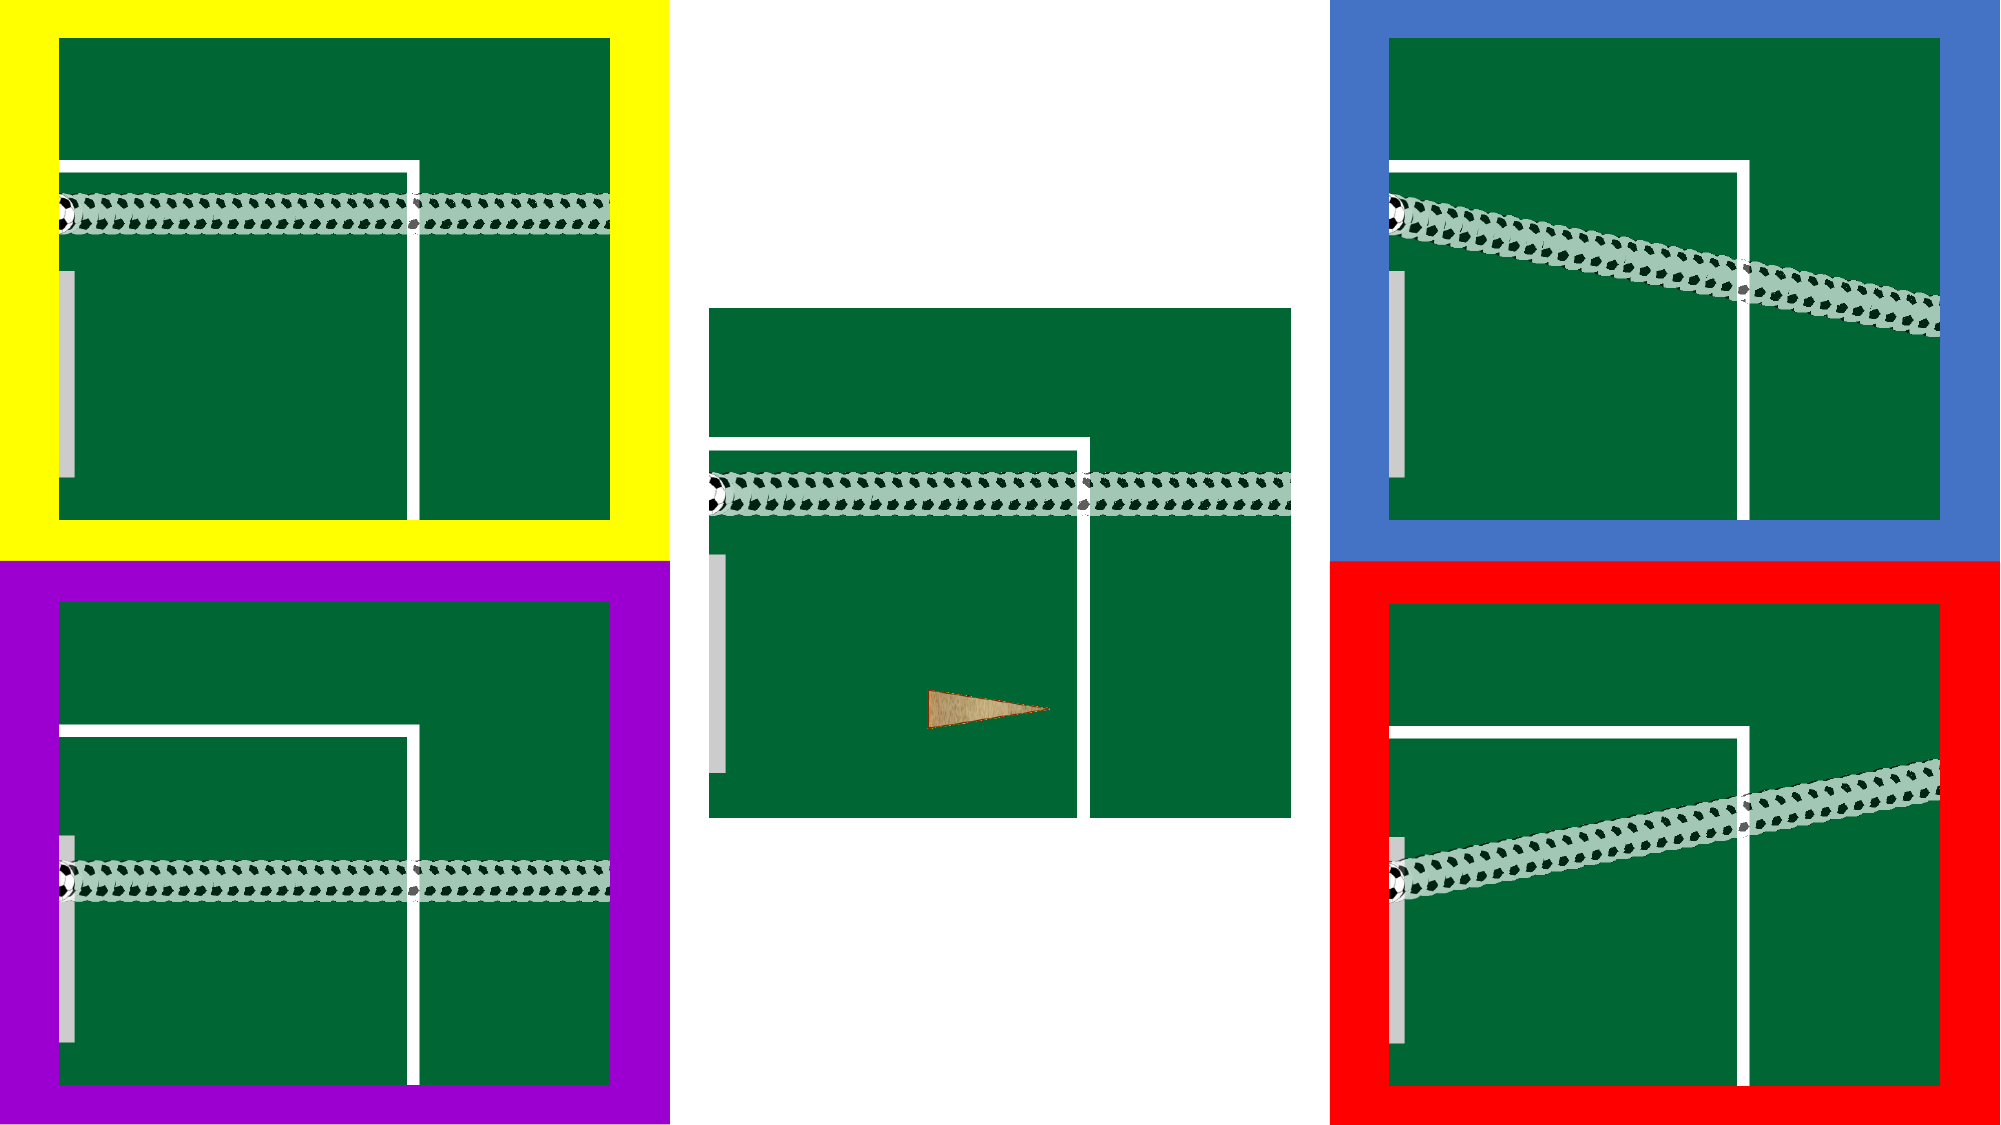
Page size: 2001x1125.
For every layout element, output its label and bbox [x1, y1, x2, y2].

picture [709, 308, 1291, 818]
text_box [1330, 0, 2000, 561]
picture [1389, 38, 1940, 520]
picture [1389, 604, 1940, 1086]
picture [59, 38, 610, 520]
text_box [0, 560, 670, 1125]
picture [59, 602, 610, 1085]
text_box [1329, 561, 2000, 1125]
text_box [0, 0, 670, 560]
